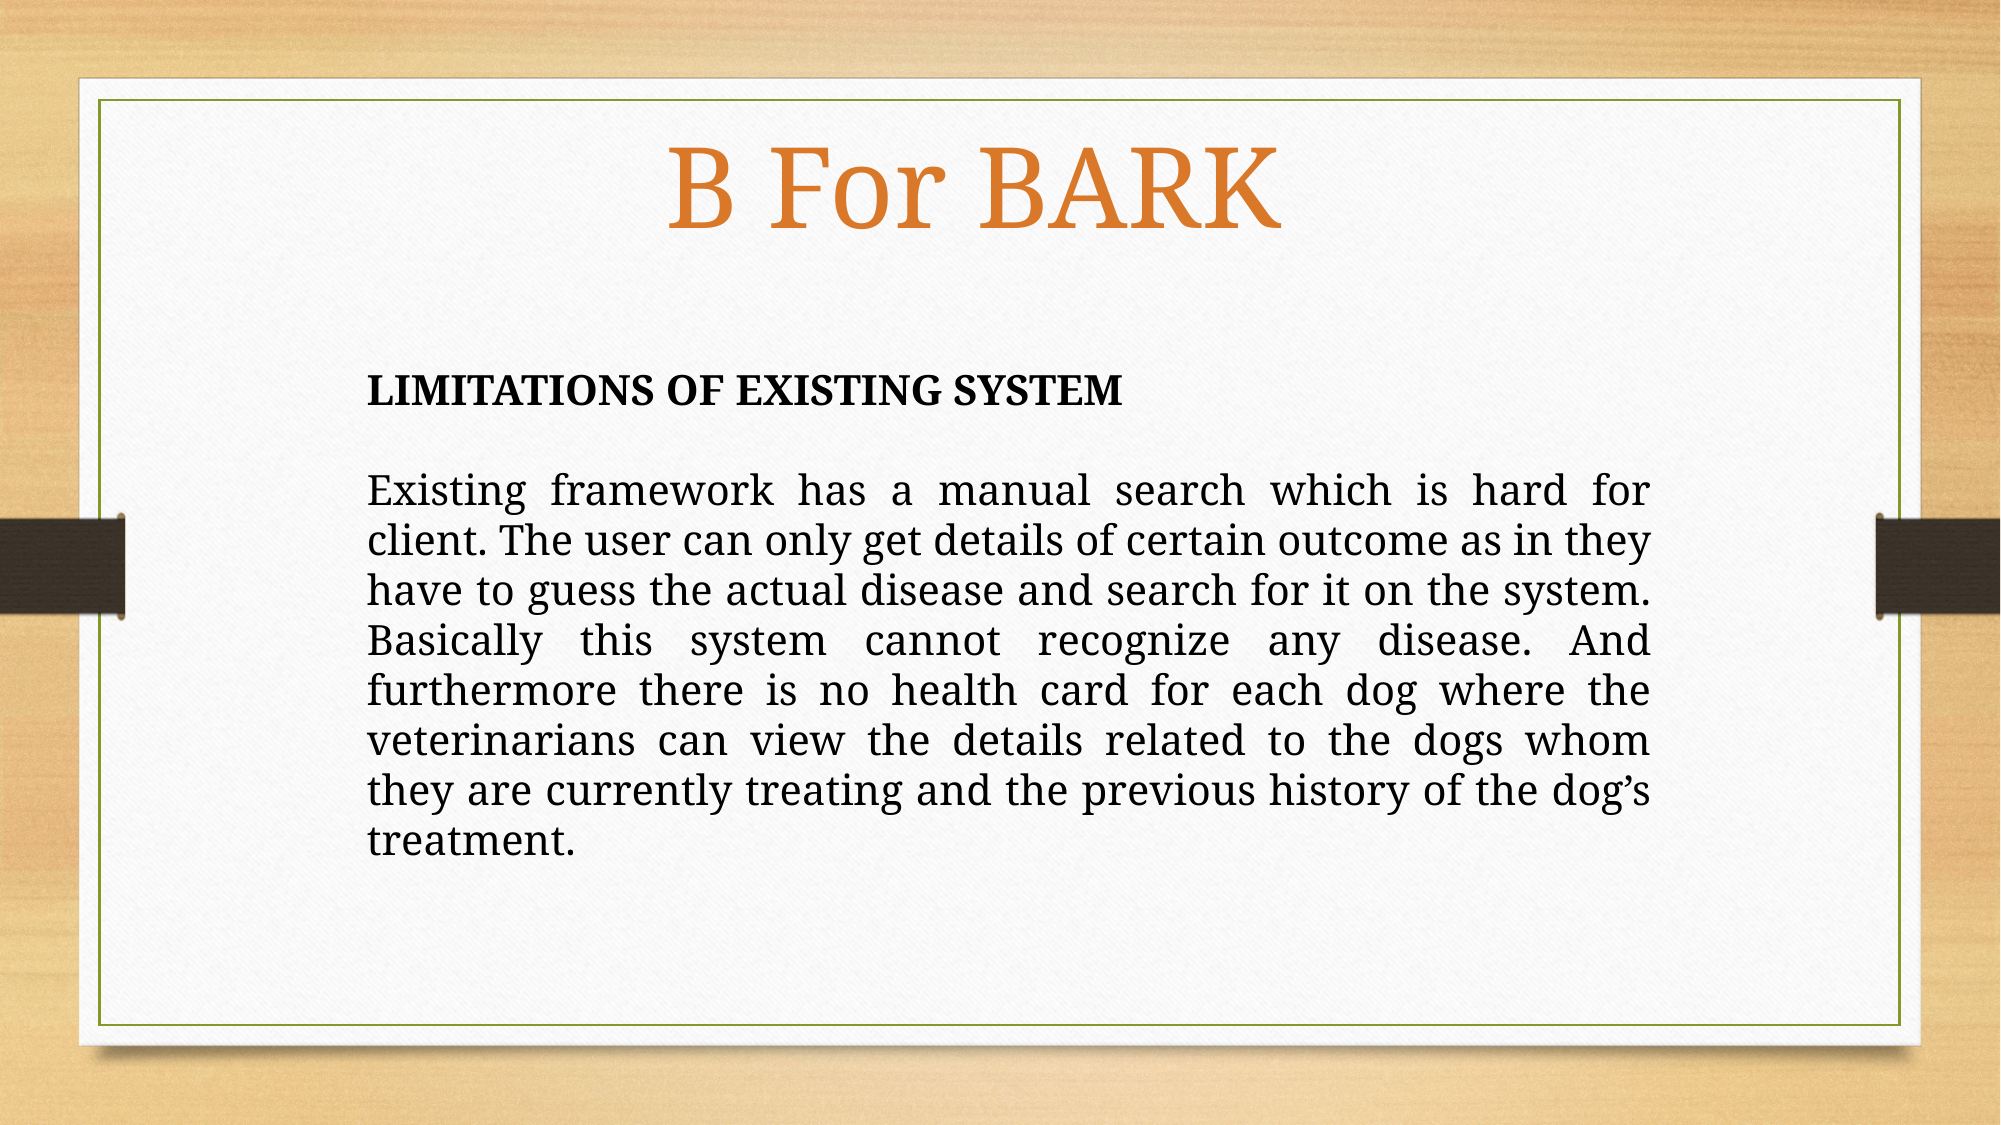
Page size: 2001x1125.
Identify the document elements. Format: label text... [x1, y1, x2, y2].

text_box B For BARK [650, 108, 1295, 259]
picture [0, 0, 2001, 1125]
text_box LIMITATIONS OF EXISTING SYSTEM Existing framework has a manual search which is hard for client. The user can only get details of certain outcome as in they have to guess the actual disease and search for it on the system. Basically this system cannot recognize any disease. And furthermore there is no health card for each dog where the veterinarians can view the details related to the dogs whom they are currently treating and the previous history of the dog’s treatment. [352, 356, 1667, 872]
